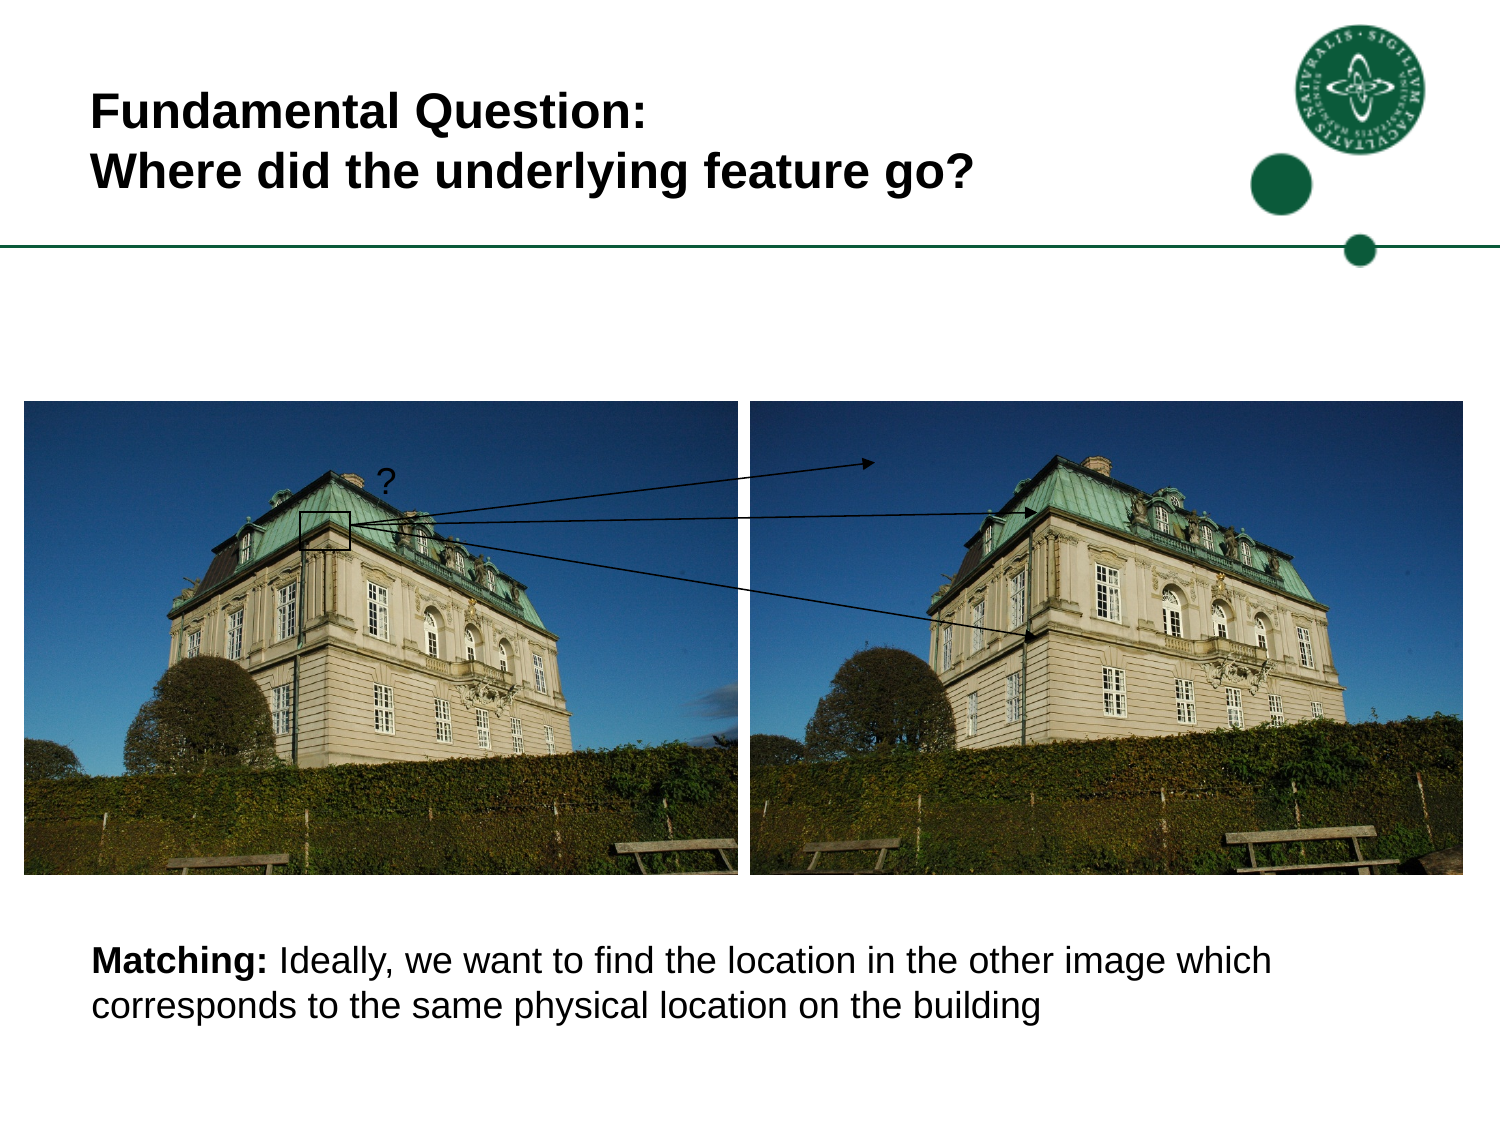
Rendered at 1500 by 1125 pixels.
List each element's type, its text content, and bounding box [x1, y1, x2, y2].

picture [749, 400, 1463, 876]
picture [1250, 24, 1500, 245]
picture [24, 400, 738, 876]
text_box Fundamental Question: Where did the underlying feature go? [75, 45, 1425, 233]
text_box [299, 449, 1038, 638]
text_box Matching: Ideally, we want to find the location in the other image which corresponds to the same physical location on the building [76, 928, 1424, 1034]
picture [1250, 248, 1500, 268]
